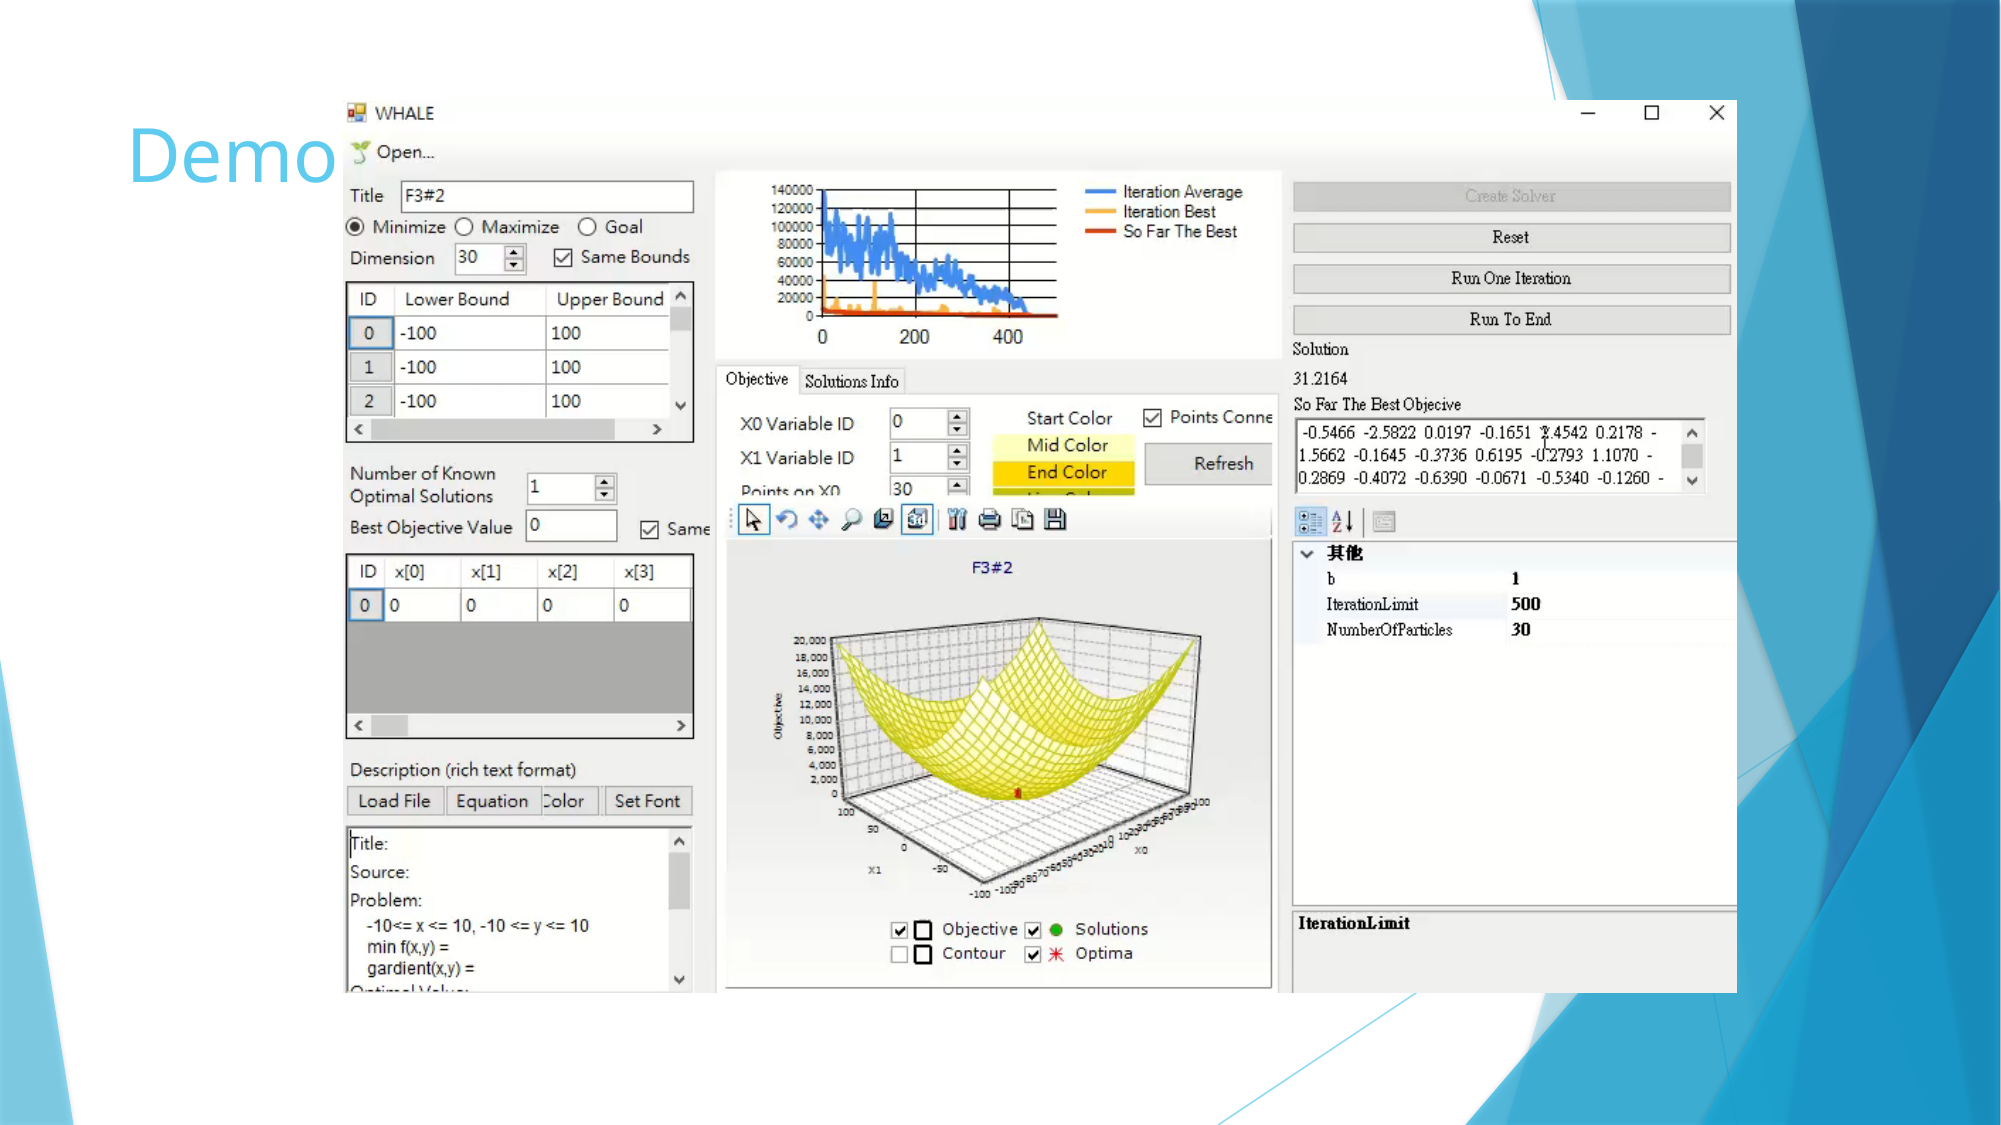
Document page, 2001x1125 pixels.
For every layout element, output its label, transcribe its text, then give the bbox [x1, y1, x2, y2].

title Demo [111, 99, 342, 317]
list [342, 99, 1739, 994]
